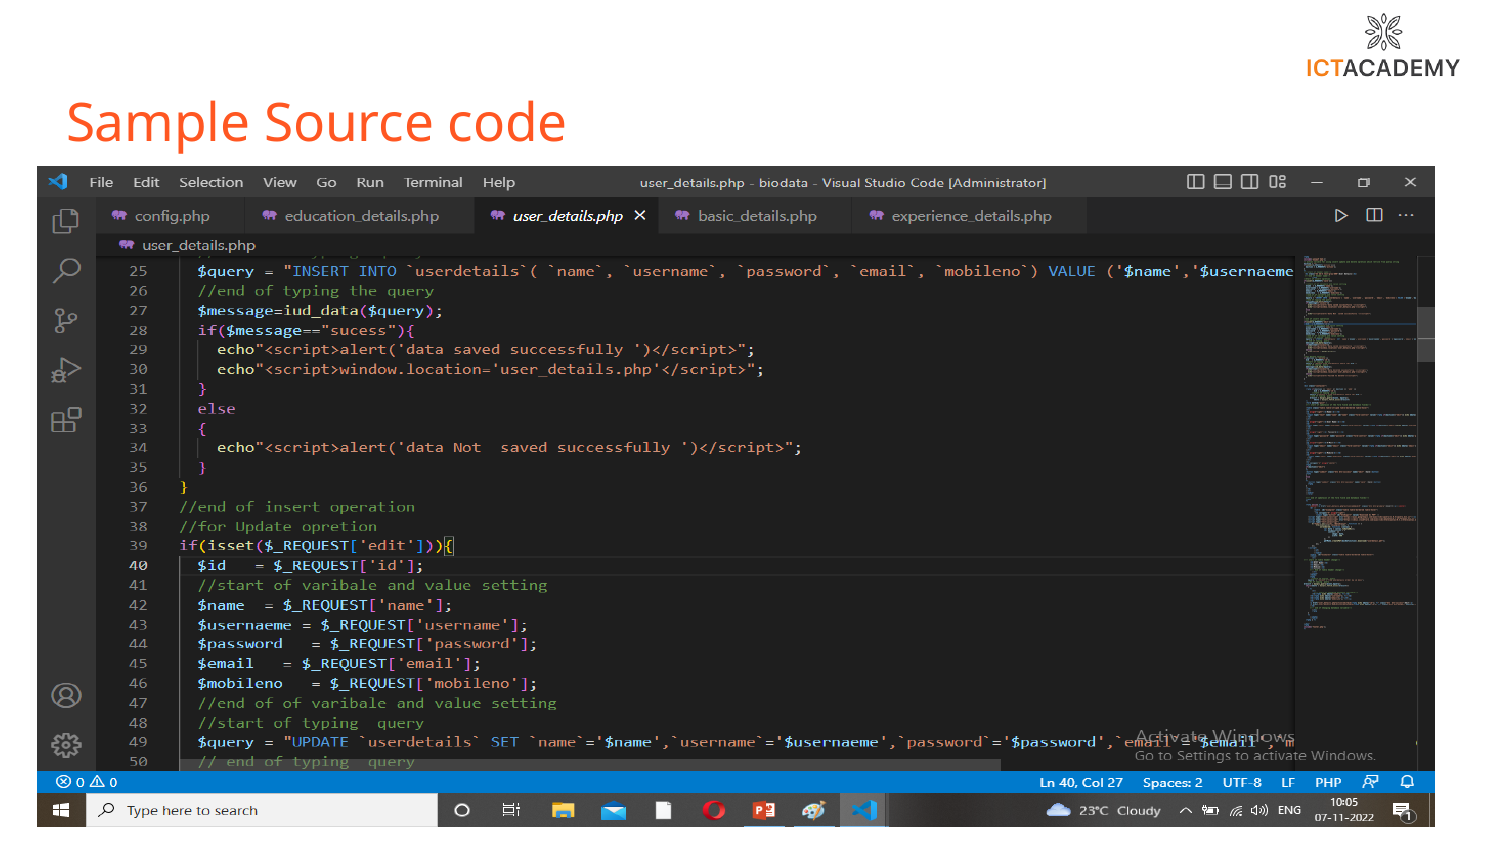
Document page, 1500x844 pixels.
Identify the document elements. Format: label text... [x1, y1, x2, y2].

picture [1273, 5, 1494, 84]
picture [36, 166, 1435, 827]
title Sample Source code [51, 72, 1449, 167]
